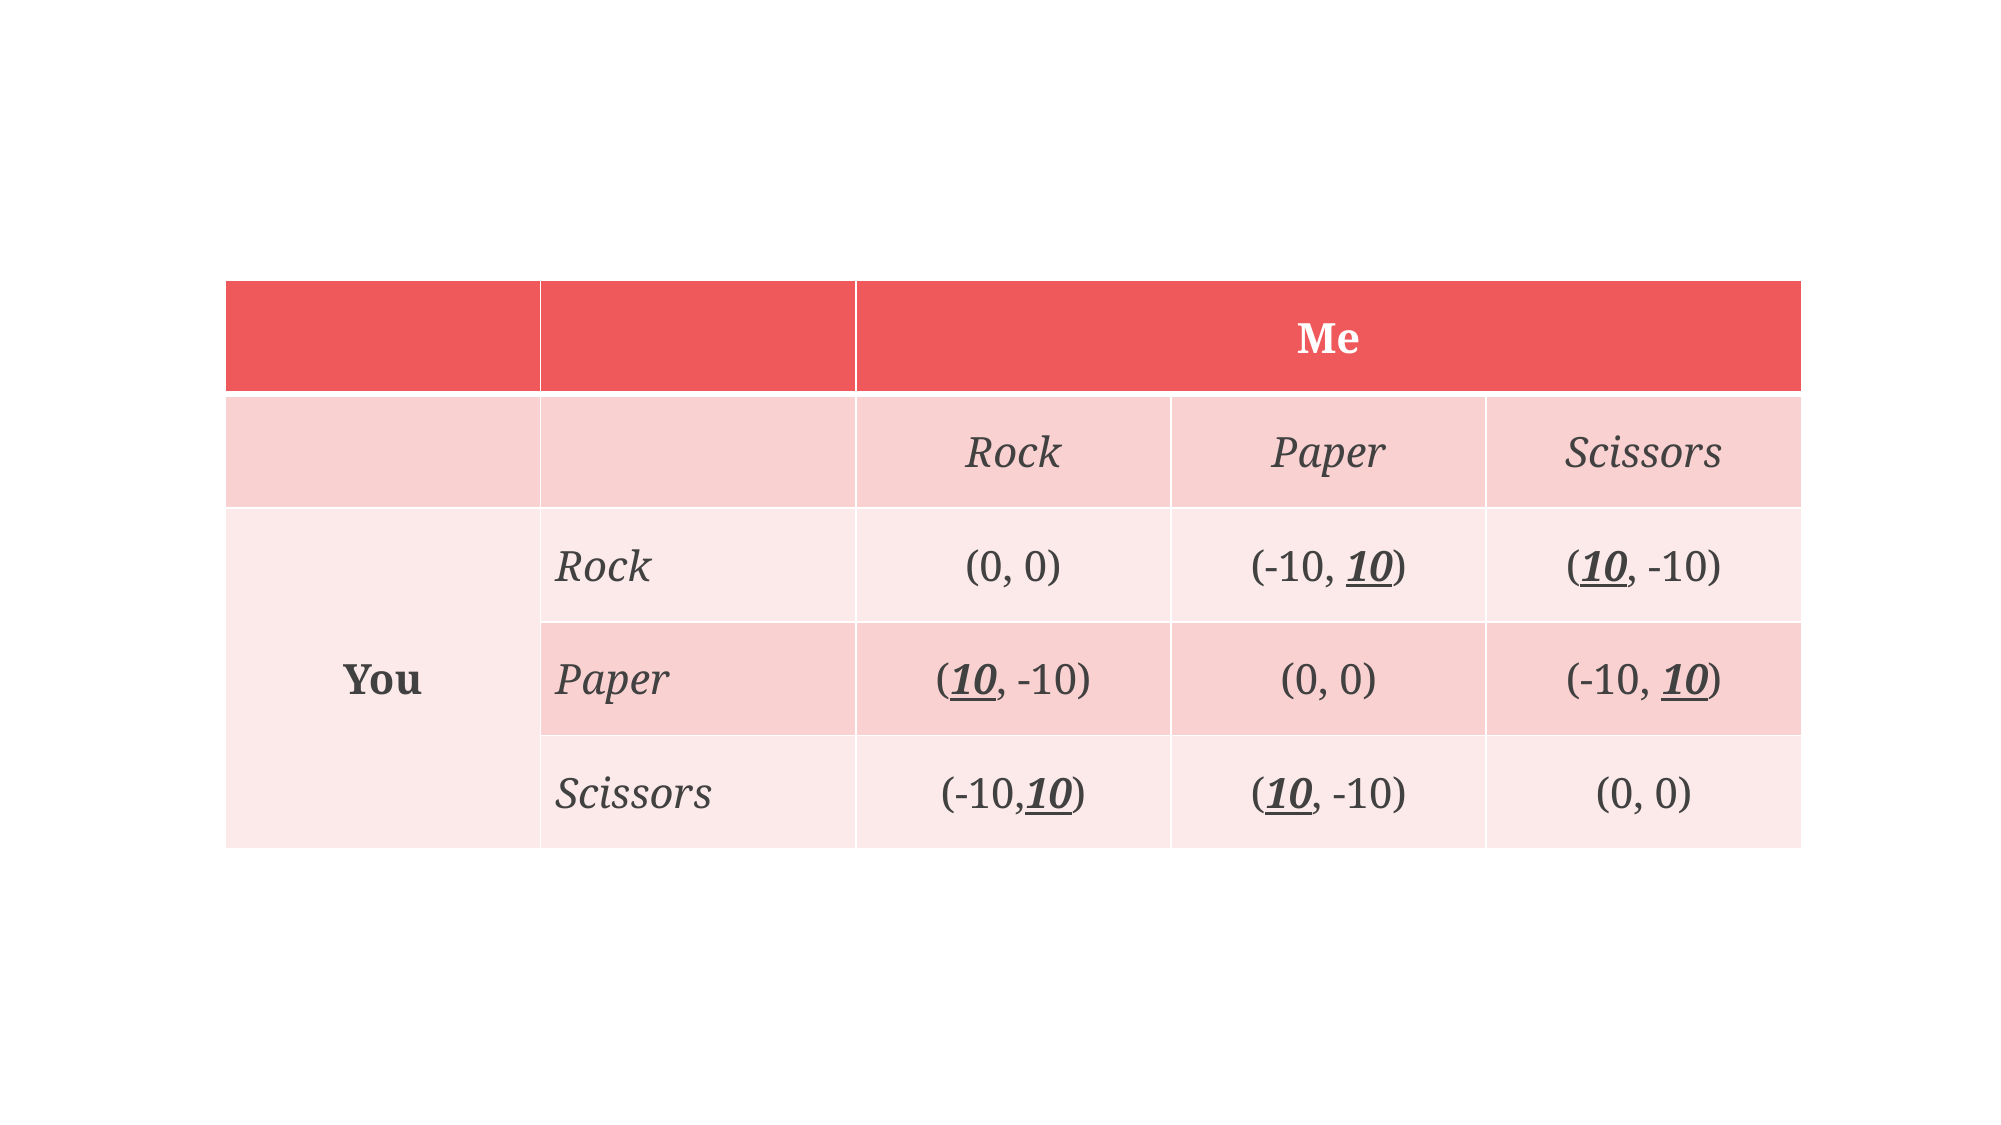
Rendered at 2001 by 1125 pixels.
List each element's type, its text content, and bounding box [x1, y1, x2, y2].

table_cell (-10, 10) [1172, 509, 1485, 621]
table_cell (0, 0) [857, 509, 1170, 621]
table_cell (10, -10) [1487, 509, 1801, 621]
table_cell (0, 0) [1487, 736, 1801, 848]
table_cell Scissors [541, 736, 855, 848]
table_header [541, 281, 855, 391]
table_cell [226, 397, 540, 507]
table_cell Rock [541, 509, 855, 621]
table_cell (-10, 10) [1487, 623, 1801, 735]
table_header Me [857, 281, 1801, 391]
table_cell [541, 397, 855, 507]
table_cell Rock [857, 397, 1170, 507]
table_cell Scissors [1487, 397, 1801, 507]
table_cell You [226, 509, 540, 848]
table_header [226, 281, 540, 391]
table_cell (-10,10) [857, 736, 1170, 848]
table_cell Paper [1172, 397, 1485, 507]
table_cell (0, 0) [1172, 623, 1485, 735]
table_cell (10, -10) [857, 623, 1170, 735]
table_cell (10, -10) [1172, 736, 1485, 848]
table_cell Paper [541, 623, 855, 735]
